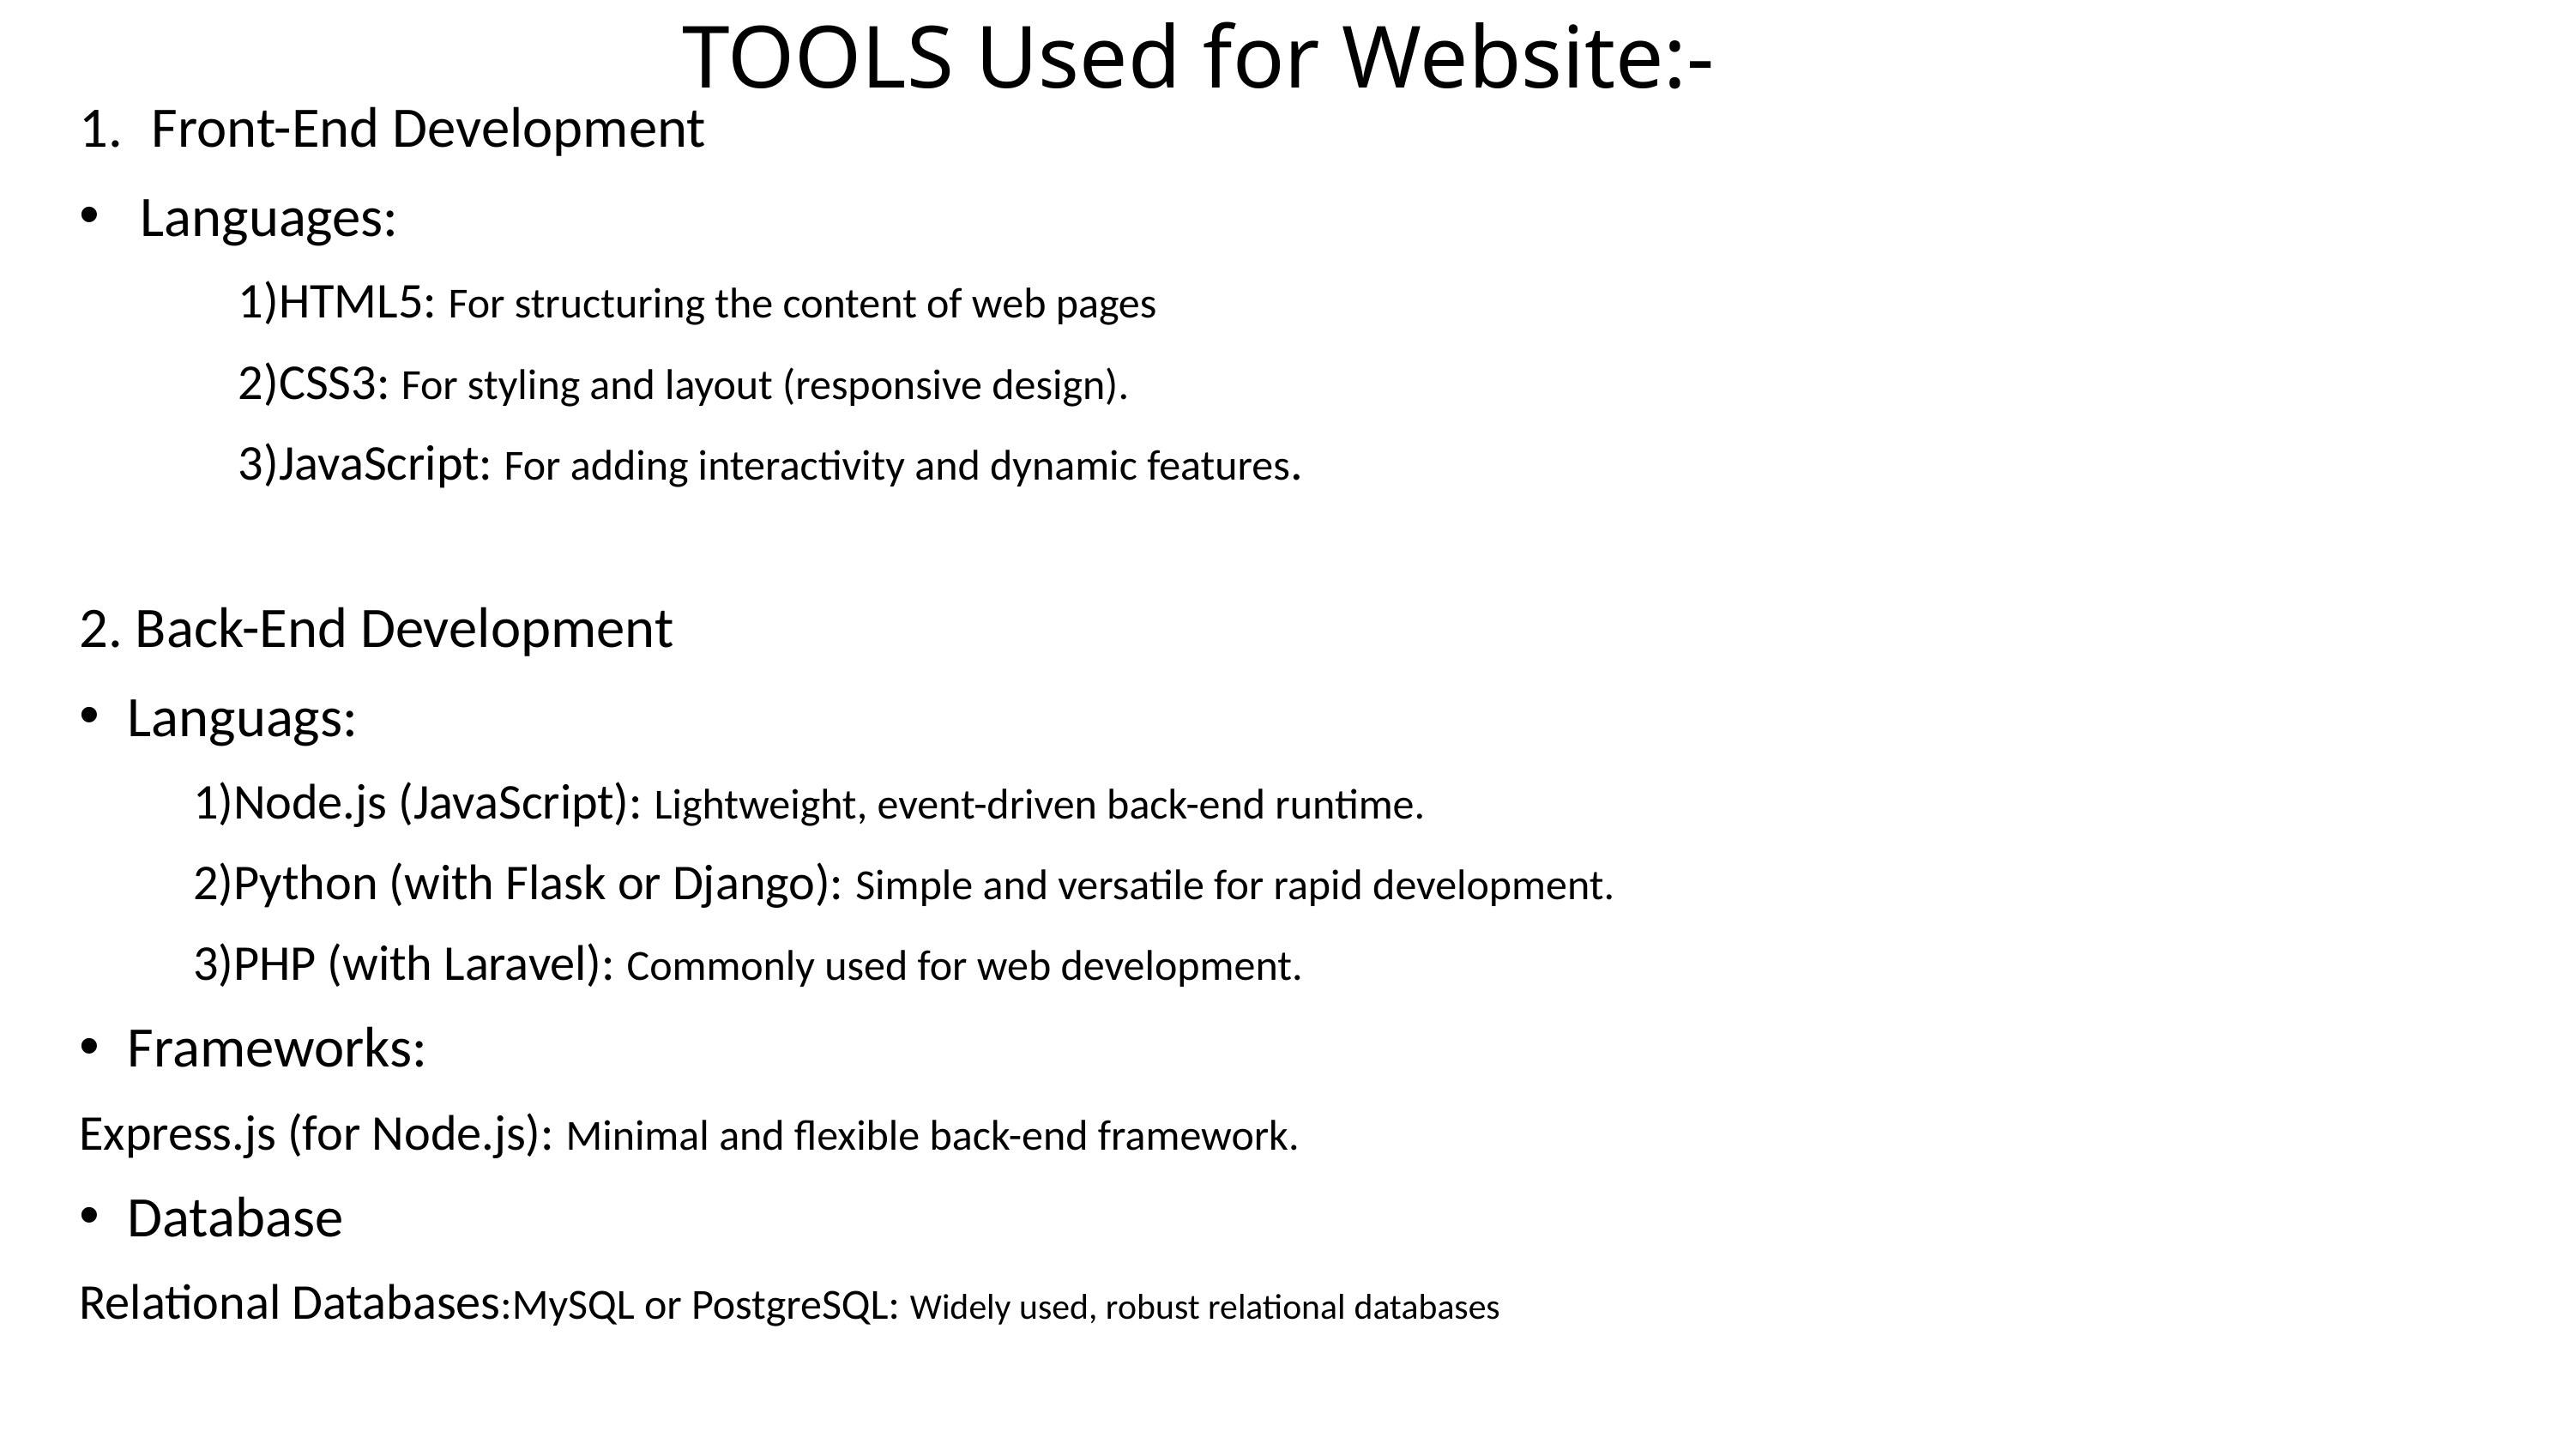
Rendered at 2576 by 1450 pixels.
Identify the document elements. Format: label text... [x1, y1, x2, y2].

list Front-End Development Languages: 1)HTML5: For structuring the content of web pages 2)CSS3: For styling and layout (responsive design). 3)JavaScript: For adding interactivity and dynamic features. 2. Back-End Development Languags: 1)Node.js (JavaScript): Lightweight, event-driven back-end runtime. 2)Python (with Flask or Django): Simple and versatile for rapid development. 3)PHP (with Laravel): Commonly used for web development. Frameworks: Express.js (for Node.js): Minimal and flexible back-end framework. Database Relational Databases:MySQL or PostgreSQL: Widely used, robust relational databases [66, 91, 2284, 1435]
title TOOLS Used for Website:- [624, 0, 1839, 91]
